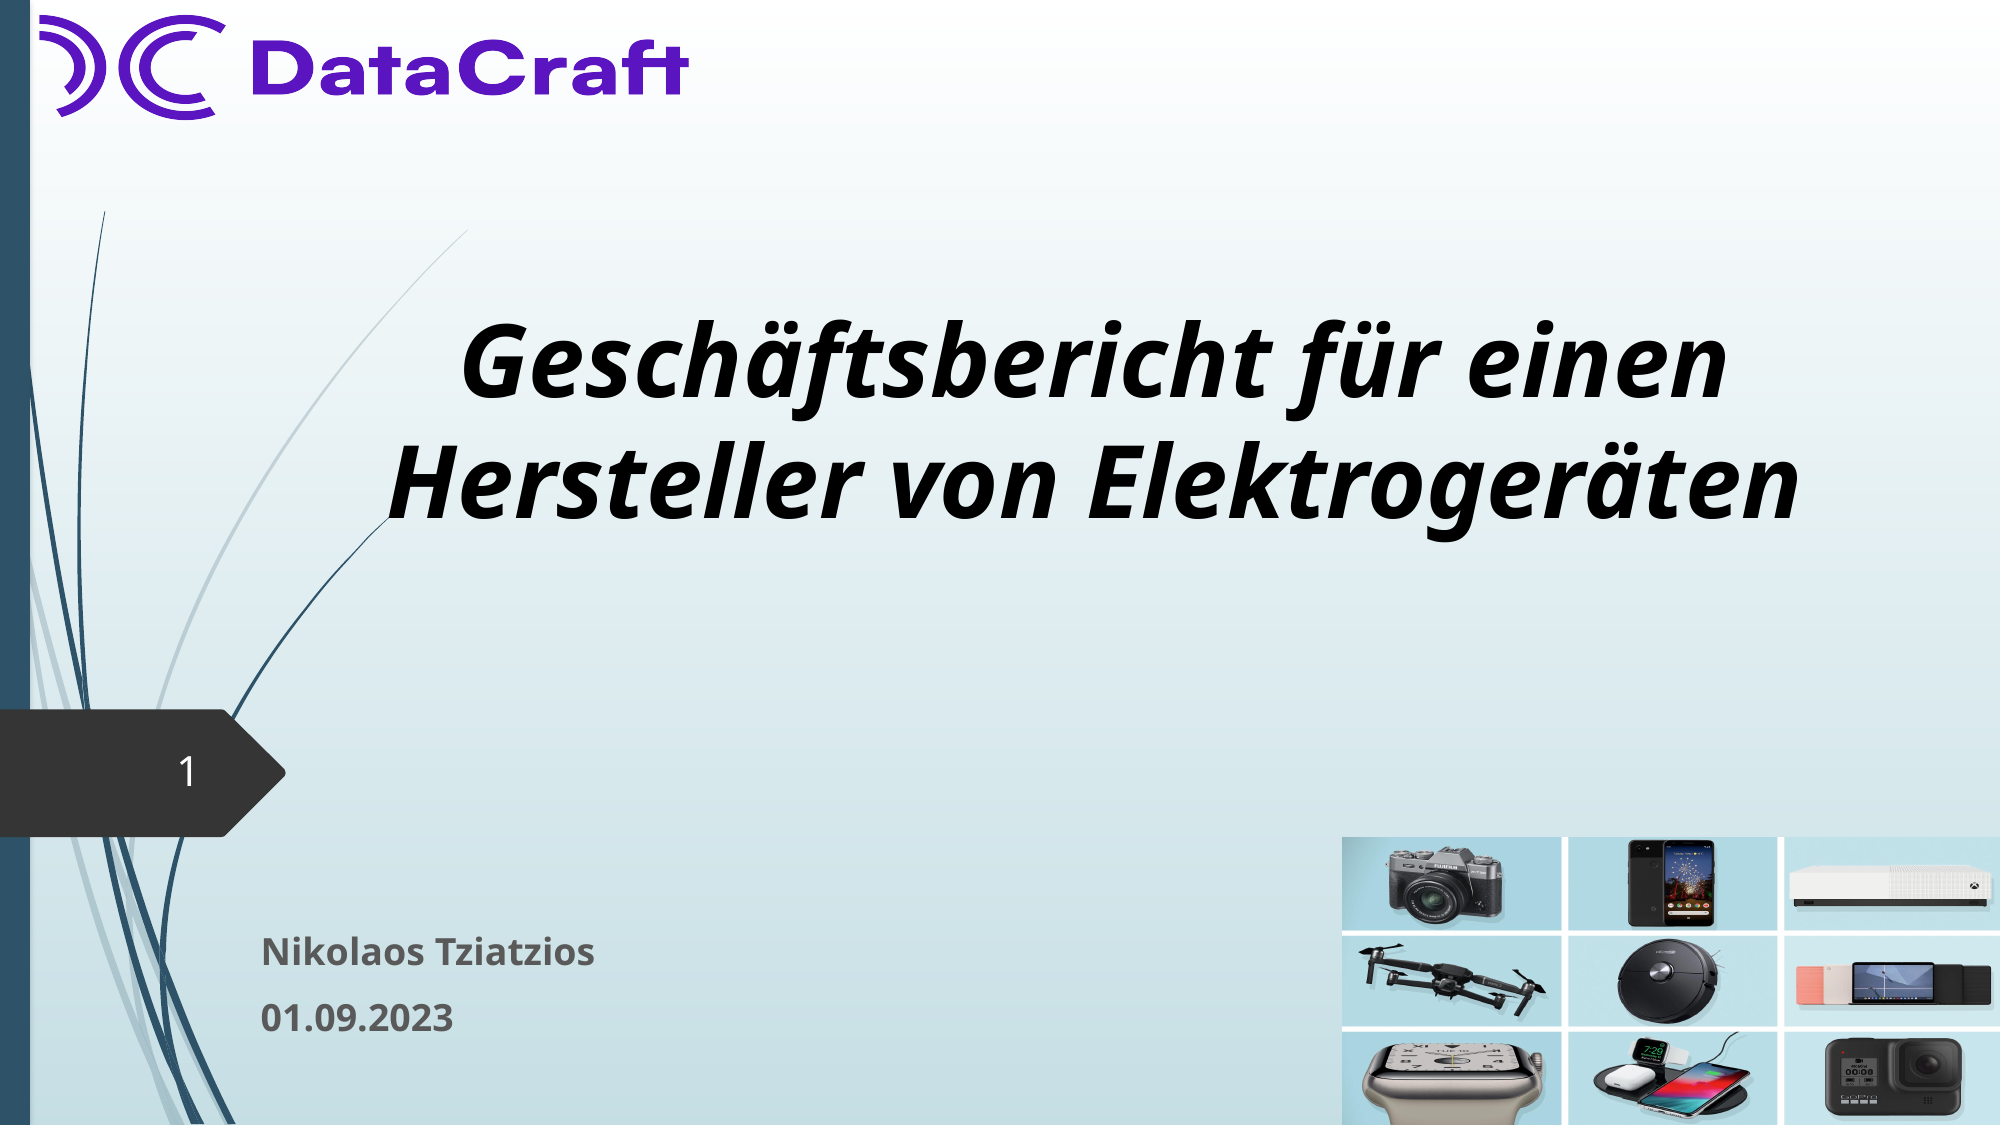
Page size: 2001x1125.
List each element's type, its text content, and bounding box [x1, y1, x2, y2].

picture [1342, 837, 2000, 1125]
slide_number 1 [87, 743, 216, 803]
subtitle Nikolaos Tziatzios 01.09.2023 [245, 920, 612, 1058]
picture [37, 13, 691, 123]
title Geschäftsbericht für einen Hersteller von Elektrogeräten [364, 175, 1827, 547]
